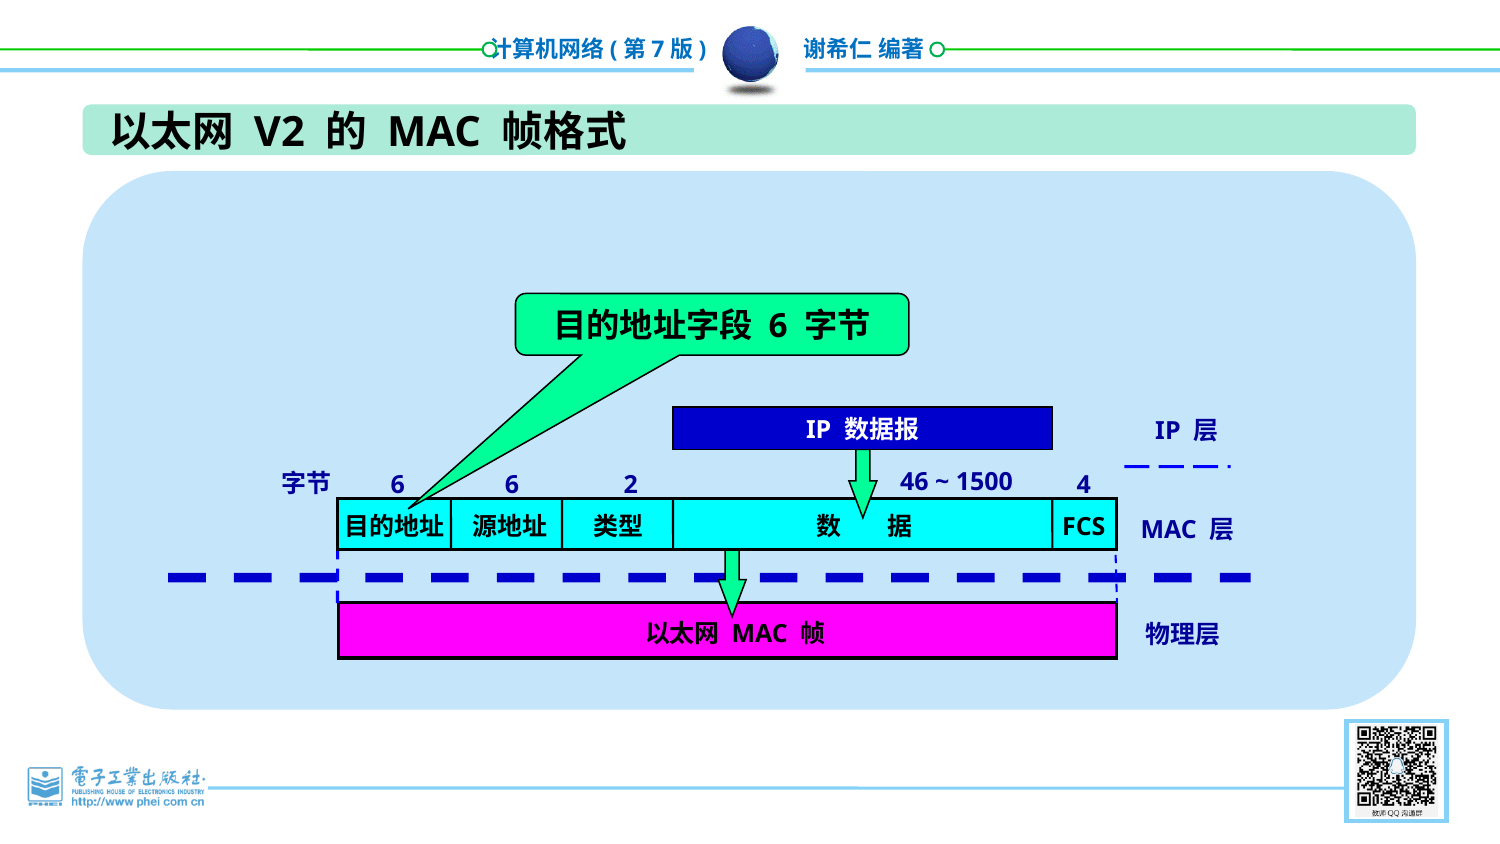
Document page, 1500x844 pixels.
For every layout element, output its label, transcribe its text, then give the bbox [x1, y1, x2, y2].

picture [23, 764, 208, 809]
picture [1355, 724, 1438, 817]
text_box [82, 104, 94, 156]
text_box 以太网 V2 的 MAC 帧格式 [94, 97, 642, 163]
text_box [642, 104, 1417, 155]
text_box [168, 293, 1251, 659]
picture [720, 24, 780, 100]
text_box [80, 168, 1419, 712]
